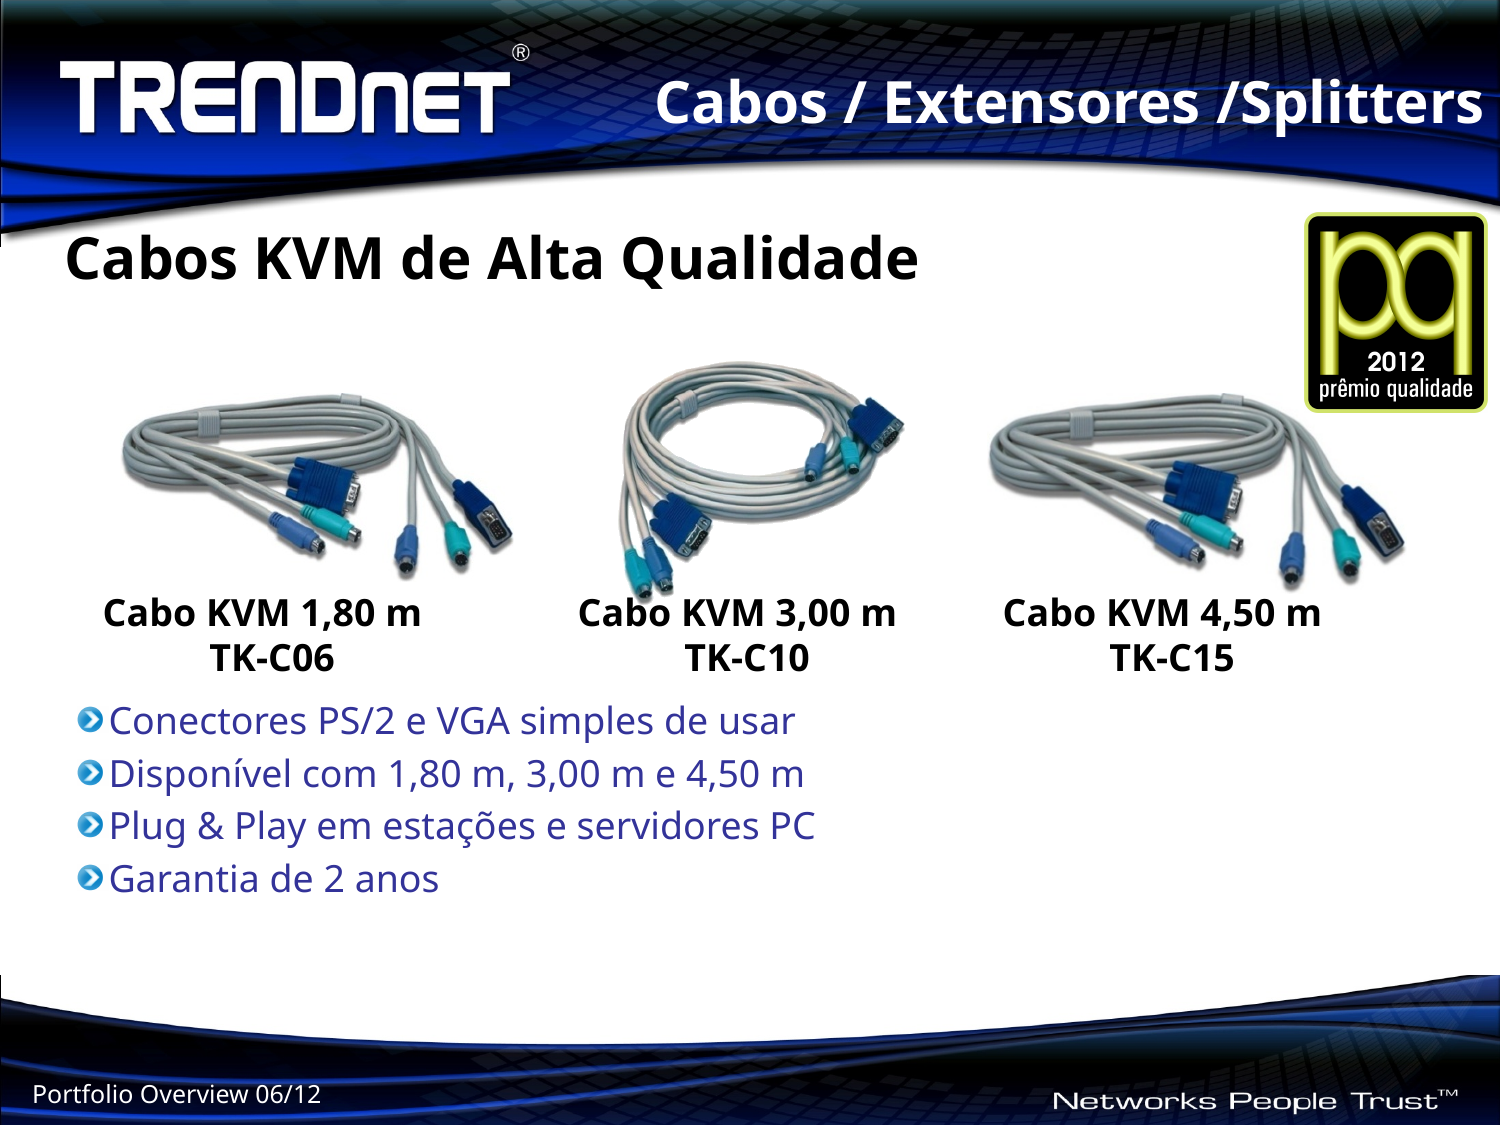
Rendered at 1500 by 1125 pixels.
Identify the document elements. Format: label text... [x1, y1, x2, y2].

picture [77, 759, 109, 786]
text_box Cabo KVM 3,00 m TK-C10 [537, 581, 938, 687]
picture [77, 811, 109, 838]
text_box Cabo KVM 1,80 m TK-C06 [87, 581, 438, 637]
picture [0, 975, 1500, 1125]
text_box Cabos KVM de Alta Qualidade [49, 214, 950, 299]
picture [77, 706, 109, 733]
picture [0, 0, 1500, 595]
text_box Conectores PS/2 e VGA simples de usar Disponível com 1,80 m, 3,00 m e 4,50 m Plug & Play em estações e servidores PC Garantia de 2 anos [62, 637, 1025, 963]
picture [587, 356, 921, 607]
picture [119, 393, 514, 582]
picture [77, 864, 109, 891]
text_box Cabos / Extensores /Splitters [387, 37, 1500, 163]
text_box Cabo KVM 4,50 m TK-C15 [987, 603, 1338, 687]
